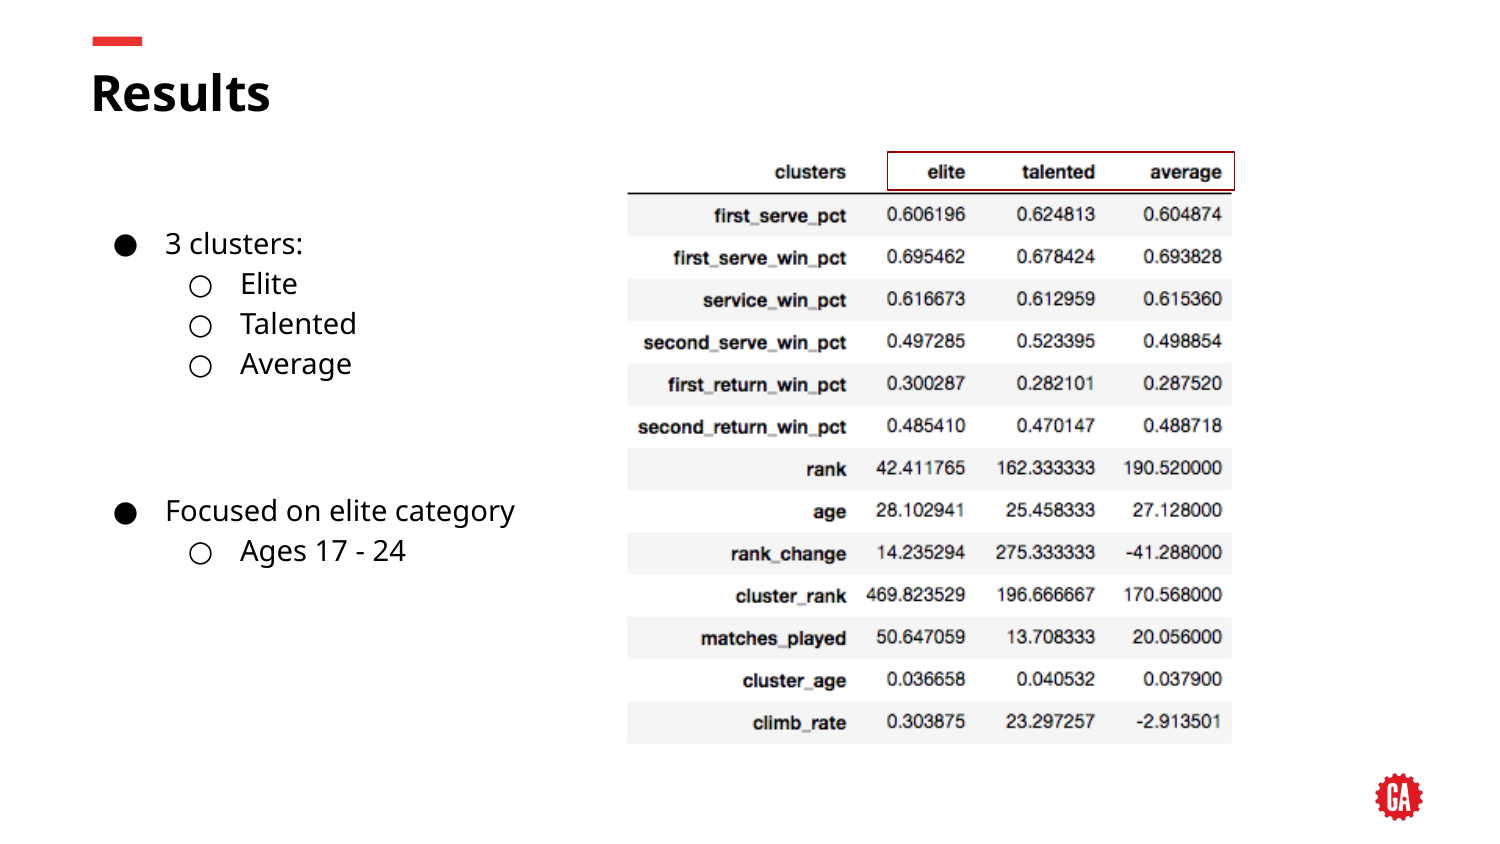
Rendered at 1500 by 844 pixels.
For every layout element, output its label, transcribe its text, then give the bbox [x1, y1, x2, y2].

picture [620, 146, 1235, 747]
list 3 clusters: Elite Talented Average Focused on elite category Ages 17 - 24 [75, 205, 581, 688]
title Results [75, 46, 1473, 140]
picture [1373, 771, 1425, 823]
